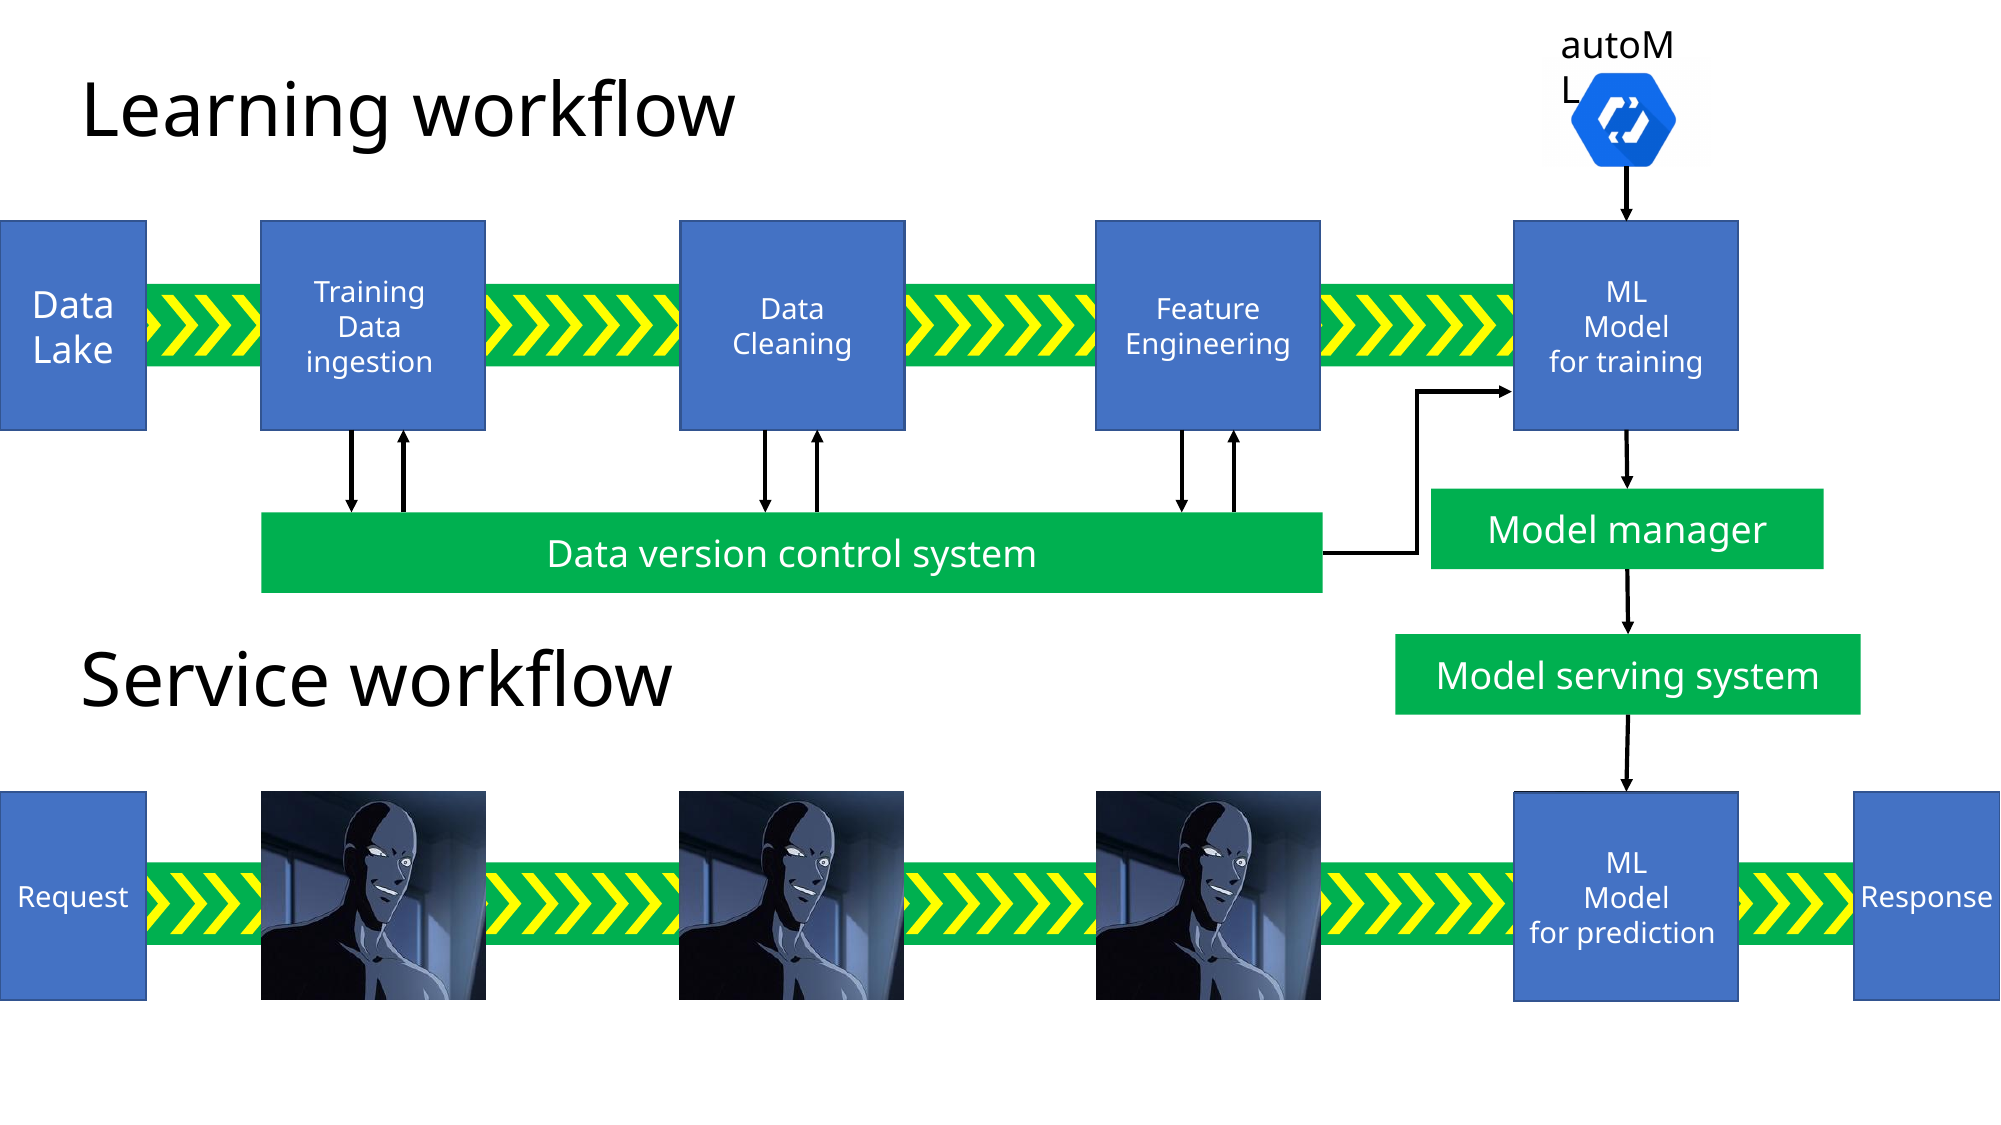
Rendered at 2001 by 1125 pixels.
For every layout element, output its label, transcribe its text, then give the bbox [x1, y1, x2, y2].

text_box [1321, 283, 1514, 367]
picture [679, 791, 904, 1000]
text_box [81, 862, 261, 945]
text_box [73, 283, 261, 367]
picture [1096, 221, 1321, 430]
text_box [486, 283, 679, 367]
picture [261, 791, 486, 1000]
text_box Learning workflow [66, 54, 807, 159]
text_box autoML [1545, 13, 1707, 57]
text_box Model manager [1430, 488, 1825, 570]
picture [1096, 791, 1321, 1000]
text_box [1739, 862, 1918, 945]
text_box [1321, 862, 1514, 945]
text_box Model serving system [1394, 633, 1862, 716]
picture [261, 221, 486, 430]
picture [679, 221, 904, 430]
text_box Response [1853, 791, 2000, 1001]
text_box Data Lake [0, 220, 147, 431]
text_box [904, 283, 1096, 367]
picture [1542, 57, 1711, 167]
picture [1514, 791, 1739, 1000]
text_box Service workflow [66, 624, 807, 730]
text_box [486, 862, 679, 945]
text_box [1322, 391, 1512, 553]
text_box Data version control system [260, 511, 1324, 594]
text_box Request [0, 791, 147, 1001]
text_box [904, 862, 1096, 945]
picture [1514, 221, 1739, 430]
